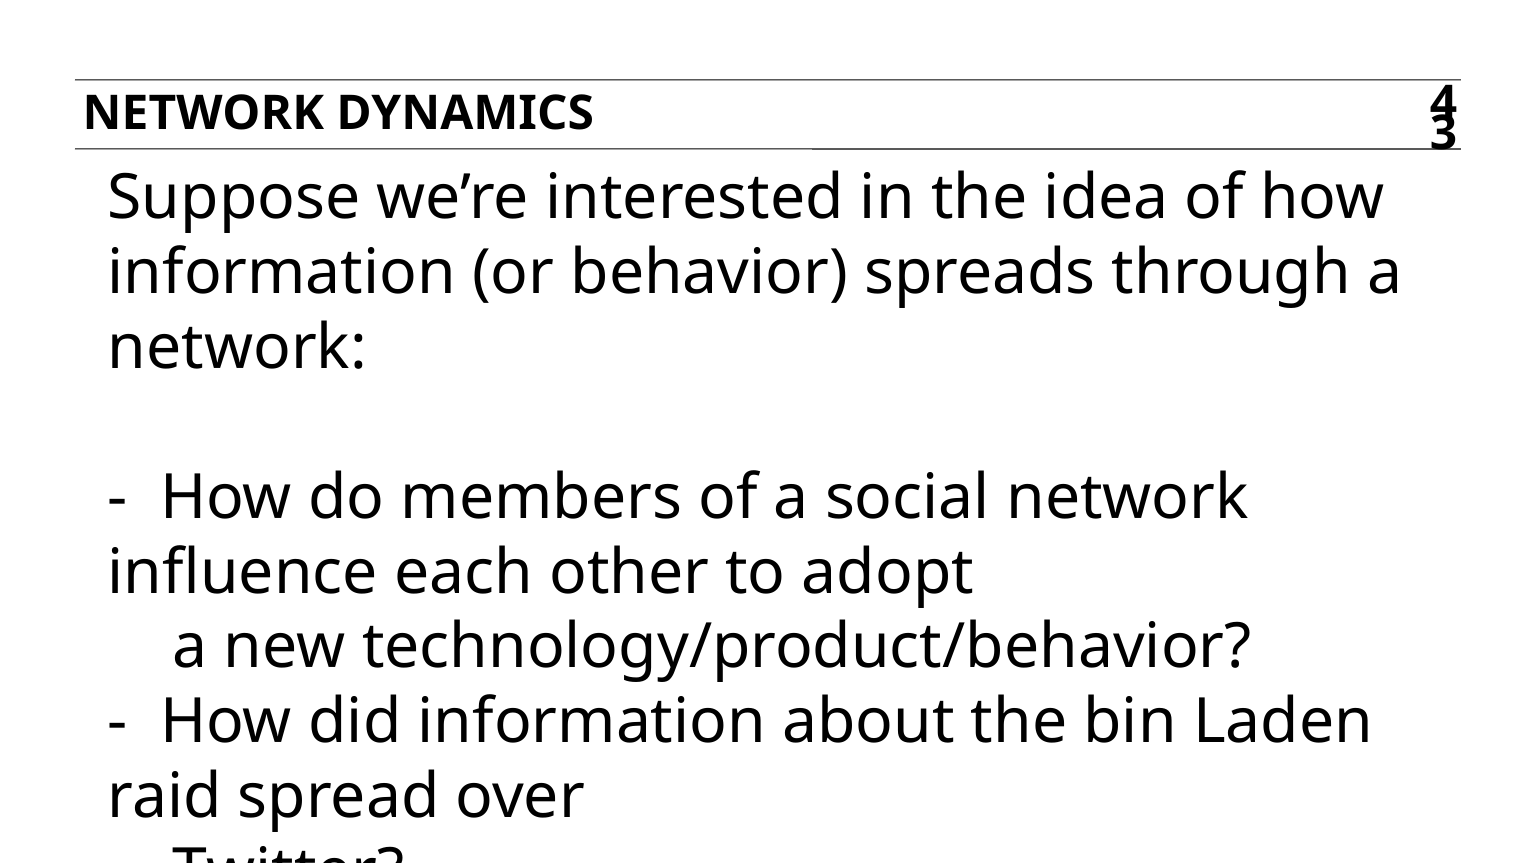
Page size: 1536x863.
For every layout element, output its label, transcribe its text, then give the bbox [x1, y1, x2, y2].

list Network dynamics [67, 81, 1118, 132]
slide_number 43 [1419, 86, 1461, 138]
text_box Suppose we’re interested in the idea of how information (or behavior) spreads through a network: - How do members of a social network influence each other to adopt a new technology/product/behavior? - How did information about the bin Laden raid spread over Twitter? - What’s the best way to use a social network to market your product? [92, 148, 1468, 863]
